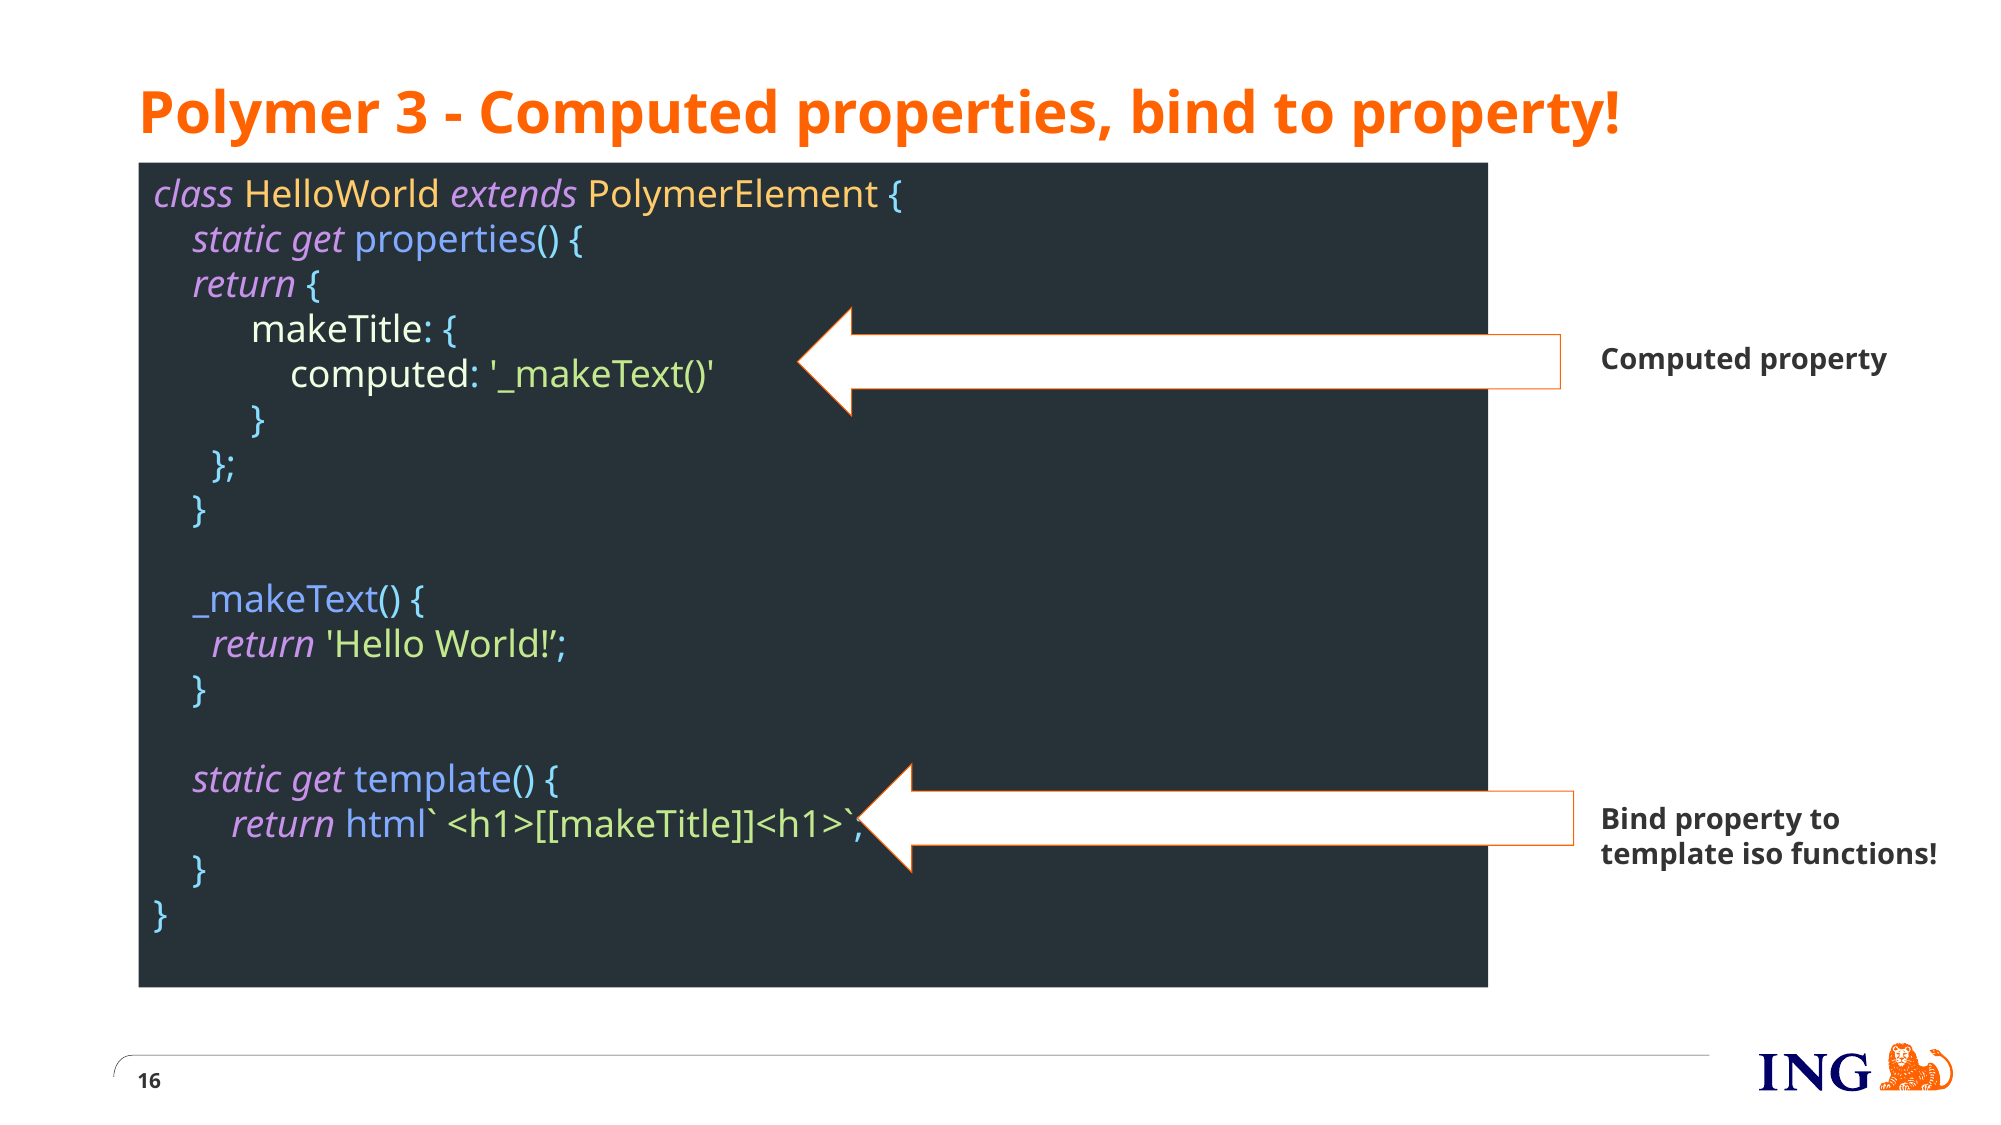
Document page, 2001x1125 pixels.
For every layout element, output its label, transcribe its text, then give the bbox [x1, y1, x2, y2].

slide_number 16 [137, 1065, 219, 1097]
text_box [856, 761, 1575, 875]
text_box class HelloWorld extends PolymerElement { static get properties() { return { makeTitle: { computed: '_makeText()' } }; } _makeText() { return 'Hello World!’; } static get template() { return html` <h1>[[makeTitle]]<h1>`; } } [138, 162, 1489, 988]
text_box Bind property to template iso functions! [1594, 793, 1951, 877]
text_box [795, 305, 1562, 419]
title Polymer 3 - Computed properties, bind to property! [138, 46, 1858, 187]
text_box Computed property [1594, 334, 1951, 383]
